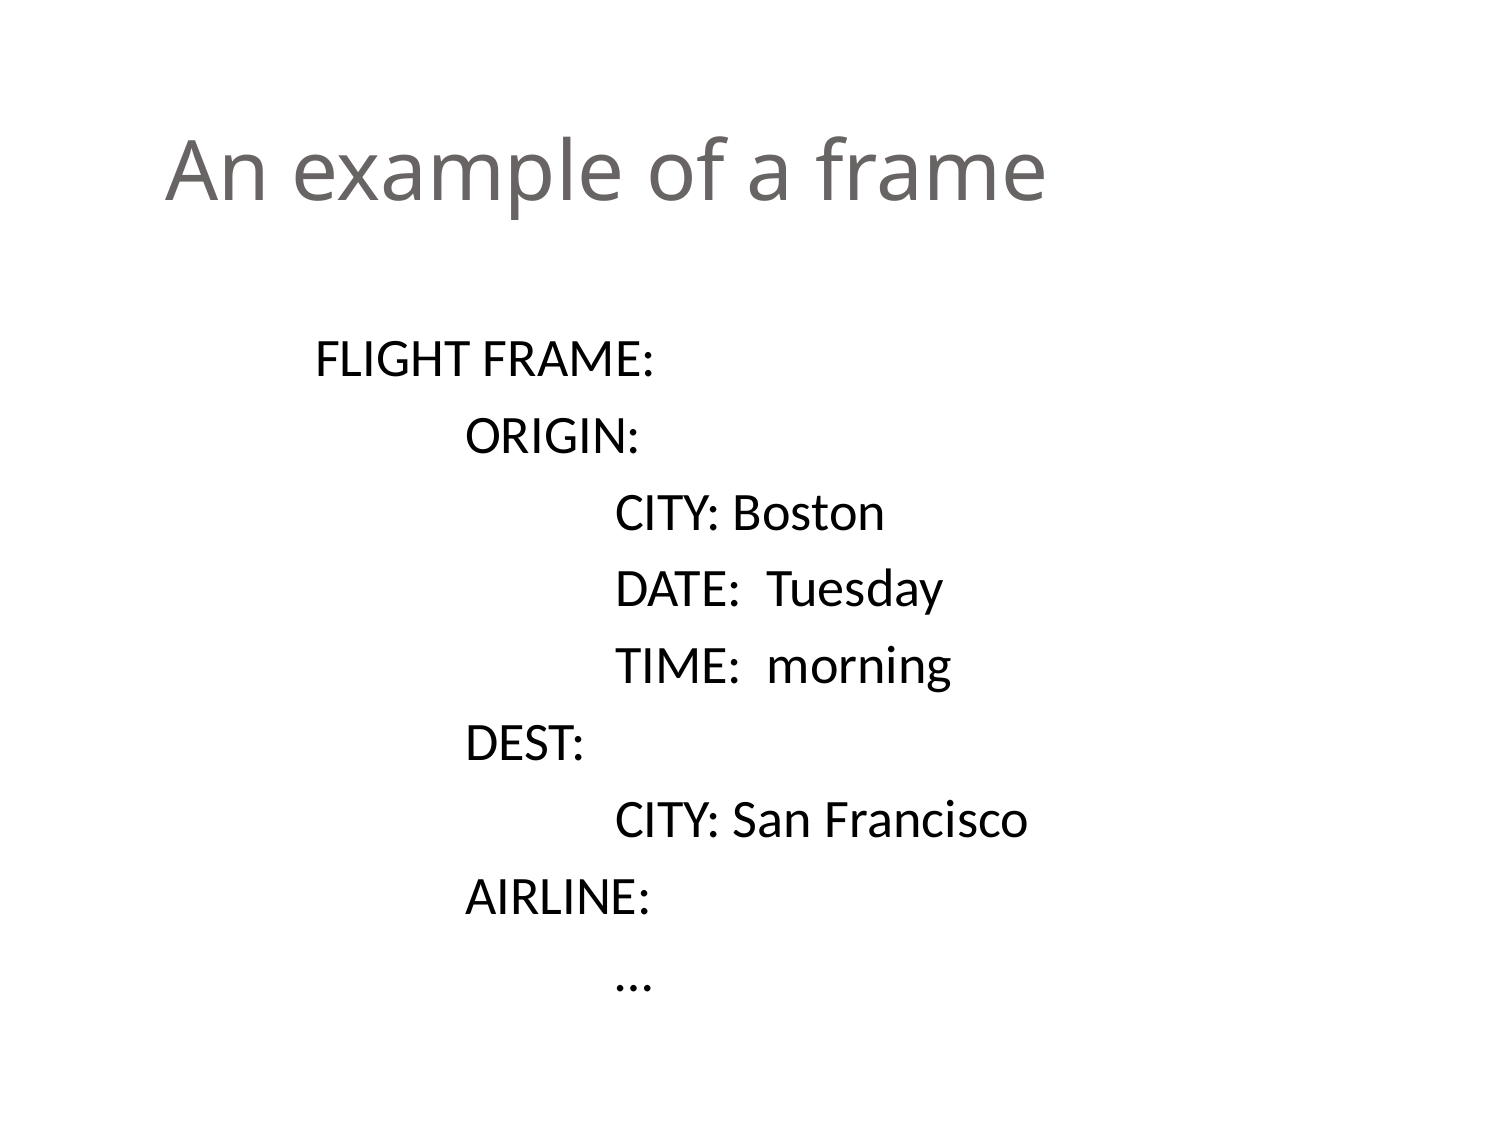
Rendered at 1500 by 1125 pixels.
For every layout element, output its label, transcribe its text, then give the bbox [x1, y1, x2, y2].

title An example of a frame [149, 44, 1426, 233]
list FLIGHT FRAME: ORIGIN: CITY: Boston DATE: Tuesday TIME: morning DEST: CITY: San Francisco AIRLINE: … [149, 237, 1426, 988]
